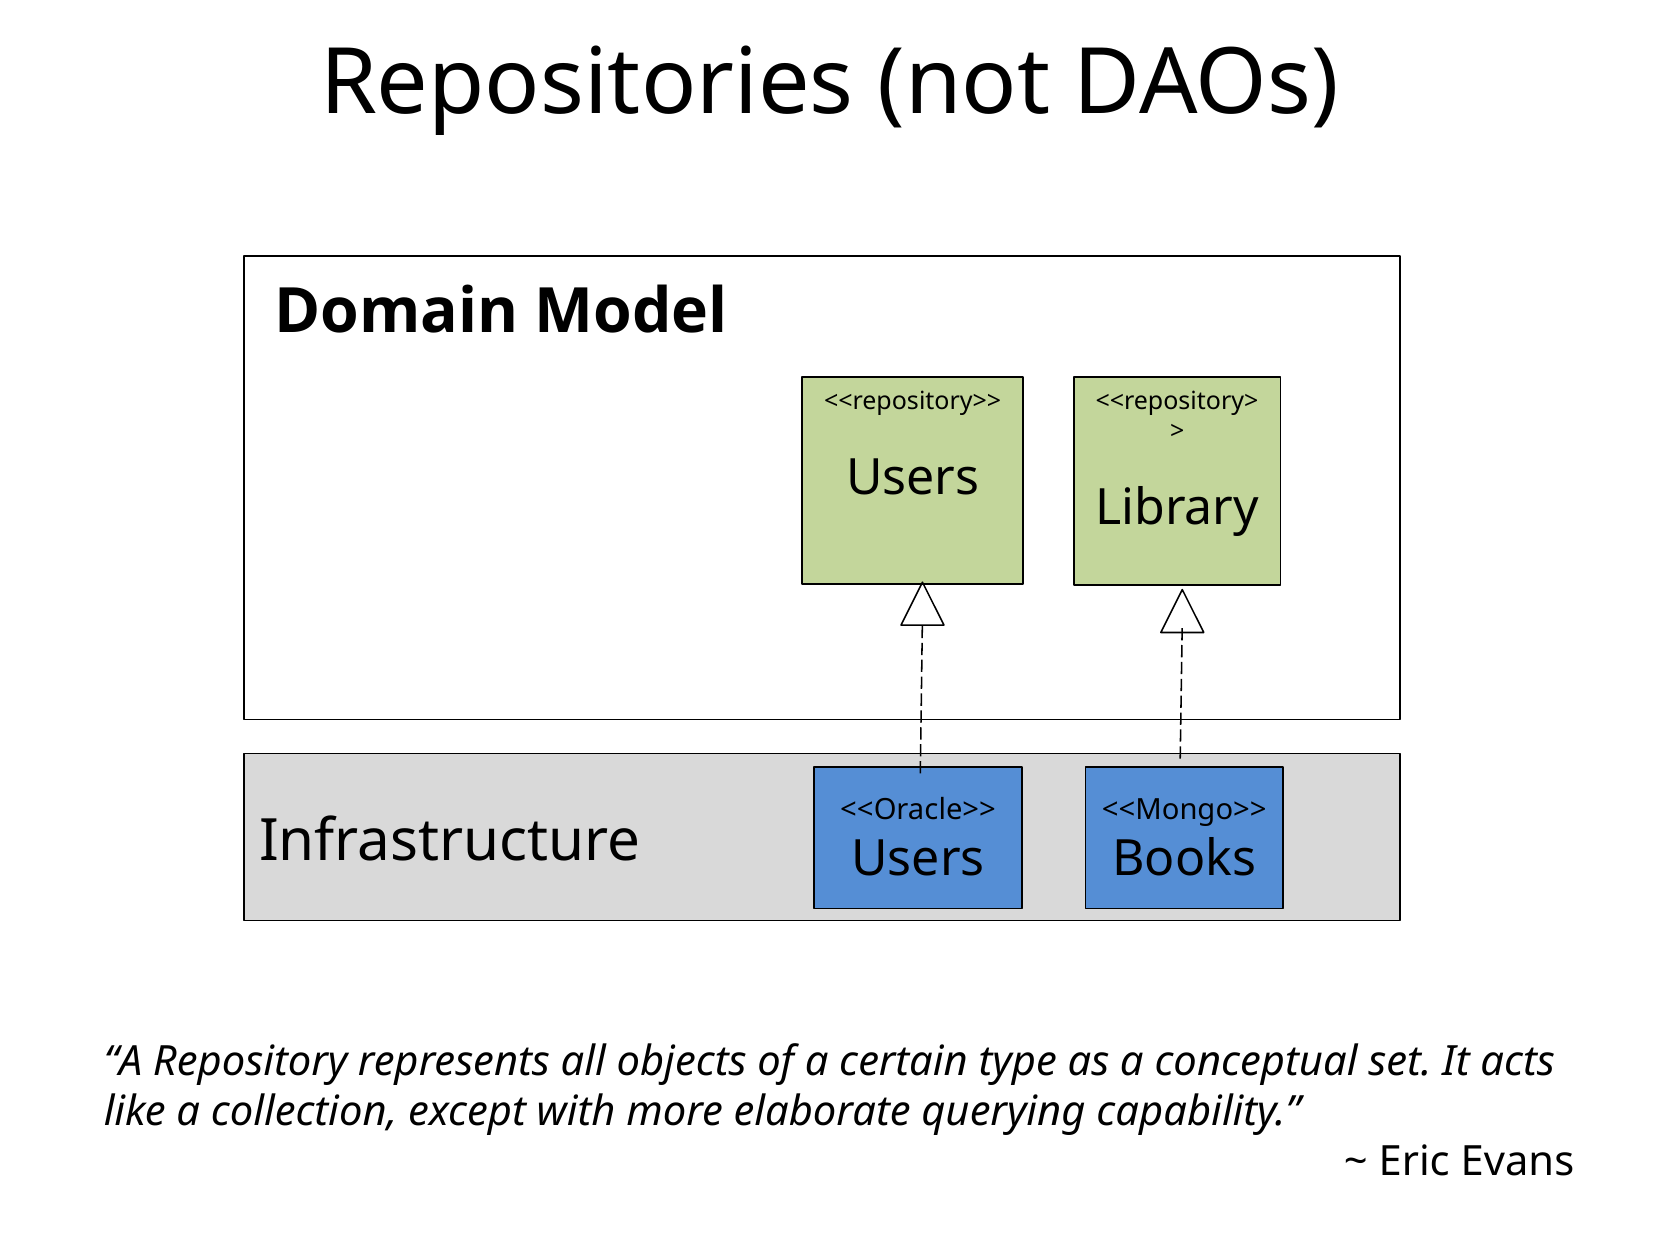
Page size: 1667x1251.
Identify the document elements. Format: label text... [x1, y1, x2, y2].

text_box Domain Model [259, 262, 775, 353]
title Repositories (not DAOs) [124, 0, 1536, 156]
text_box <<Oracle>> Users [814, 766, 1022, 909]
text_box Infrastructure [244, 753, 1401, 921]
text_box [901, 582, 944, 626]
text_box Model [244, 256, 1401, 720]
text_box [1160, 589, 1204, 633]
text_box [1179, 627, 1183, 763]
text_box <<Mongo>> Books [1085, 766, 1283, 909]
text_box “A Repository represents all objects of a certain type as a conceptual set. It acts like a collection, except with more elaborate querying capability.” ~ Eric Evans [89, 1026, 1590, 1192]
text_box <<repository>> Library [1073, 377, 1281, 586]
text_box <<repository>> Users [802, 377, 1024, 584]
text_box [919, 625, 923, 774]
